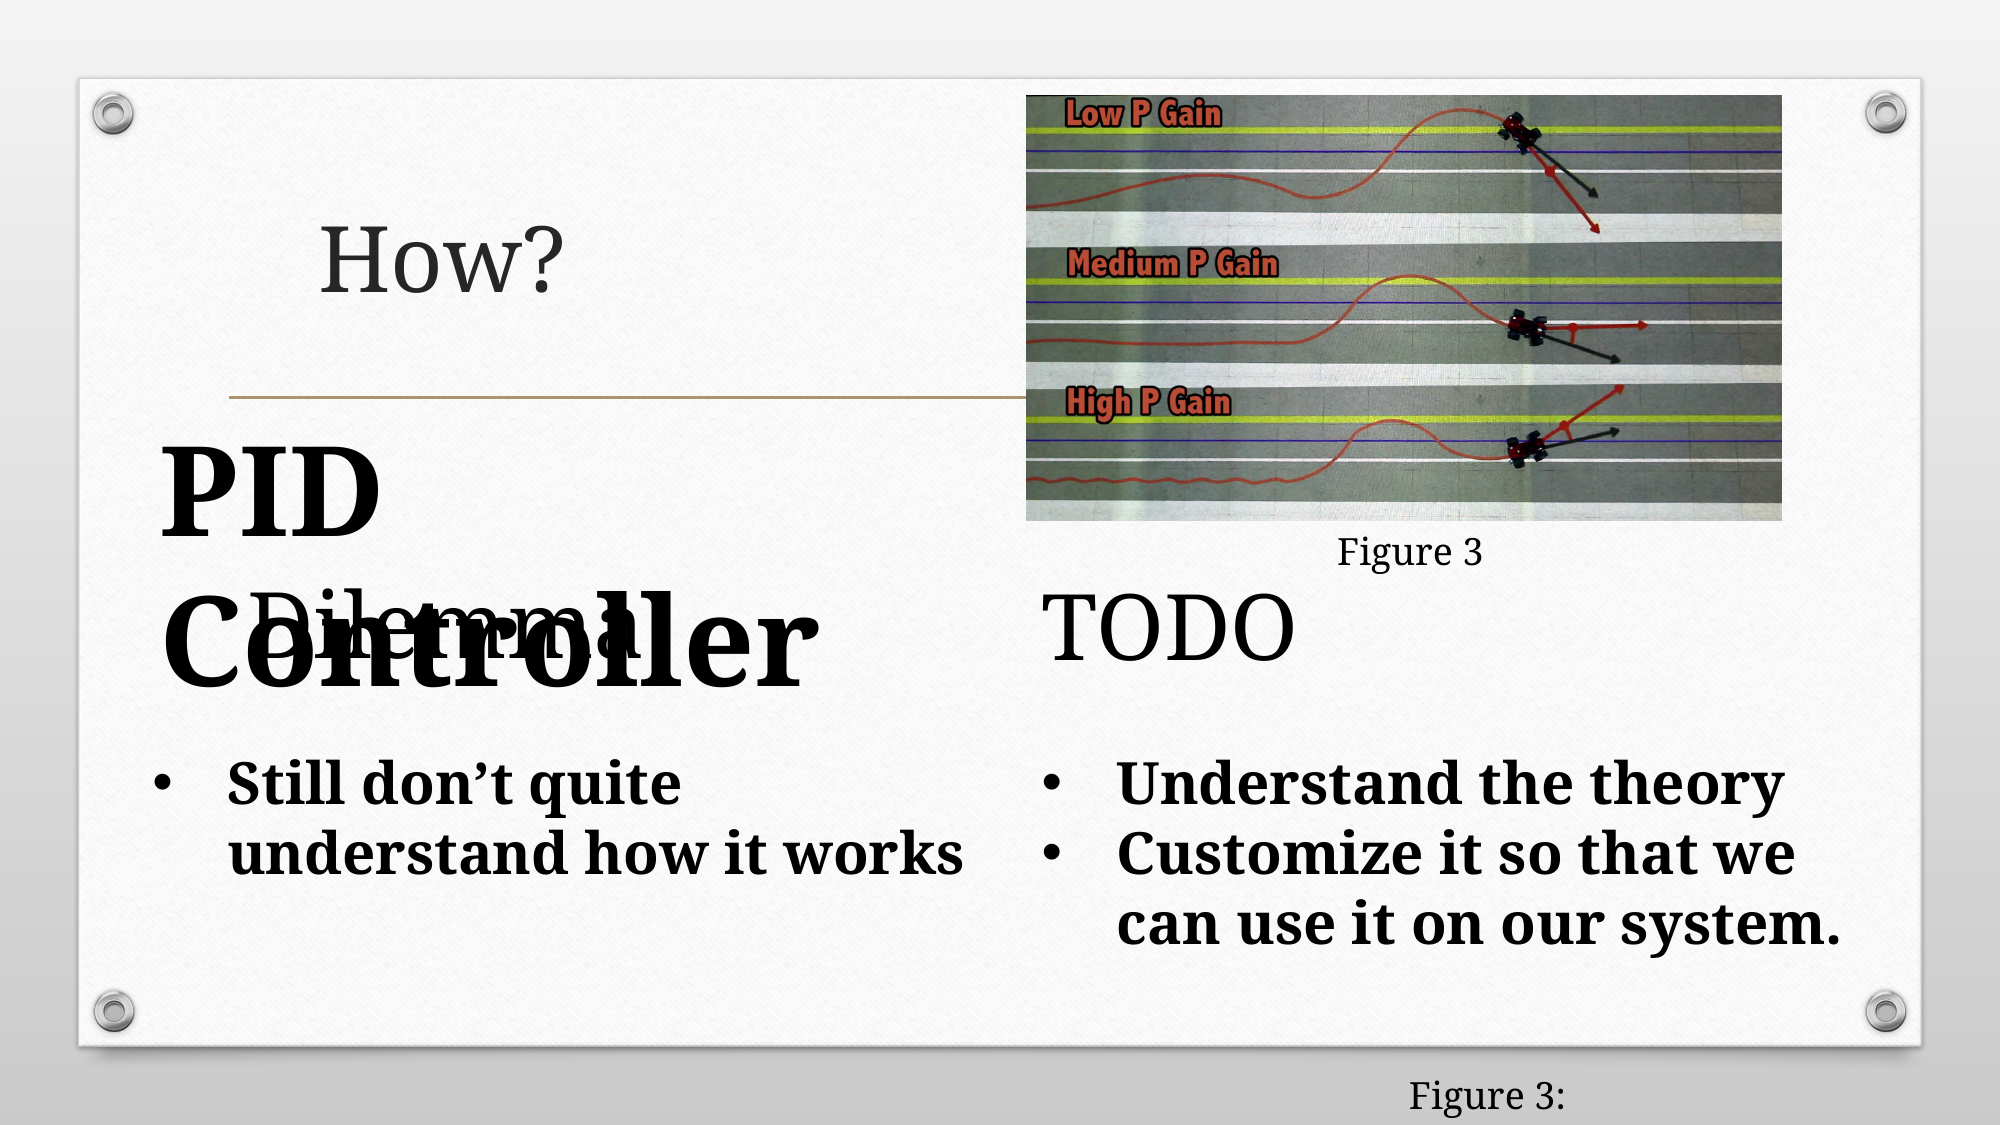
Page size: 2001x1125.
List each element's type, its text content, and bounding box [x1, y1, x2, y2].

text_box Dilemma [232, 520, 933, 738]
text_box Still don’t quite understand how it works [137, 738, 1026, 894]
text_box Understand the theory Customize it so that we can use it on our system. [1026, 739, 1917, 964]
picture [0, 0, 2000, 1125]
text_box Figure 3 [1322, 521, 1621, 581]
text_box Figure 3: http://www.mit.edu/~jhow/ [1394, 1064, 2000, 1125]
text_box PID Controller [144, 403, 1026, 719]
title How? [0, 147, 1026, 365]
text_box TODO [1026, 521, 1728, 739]
